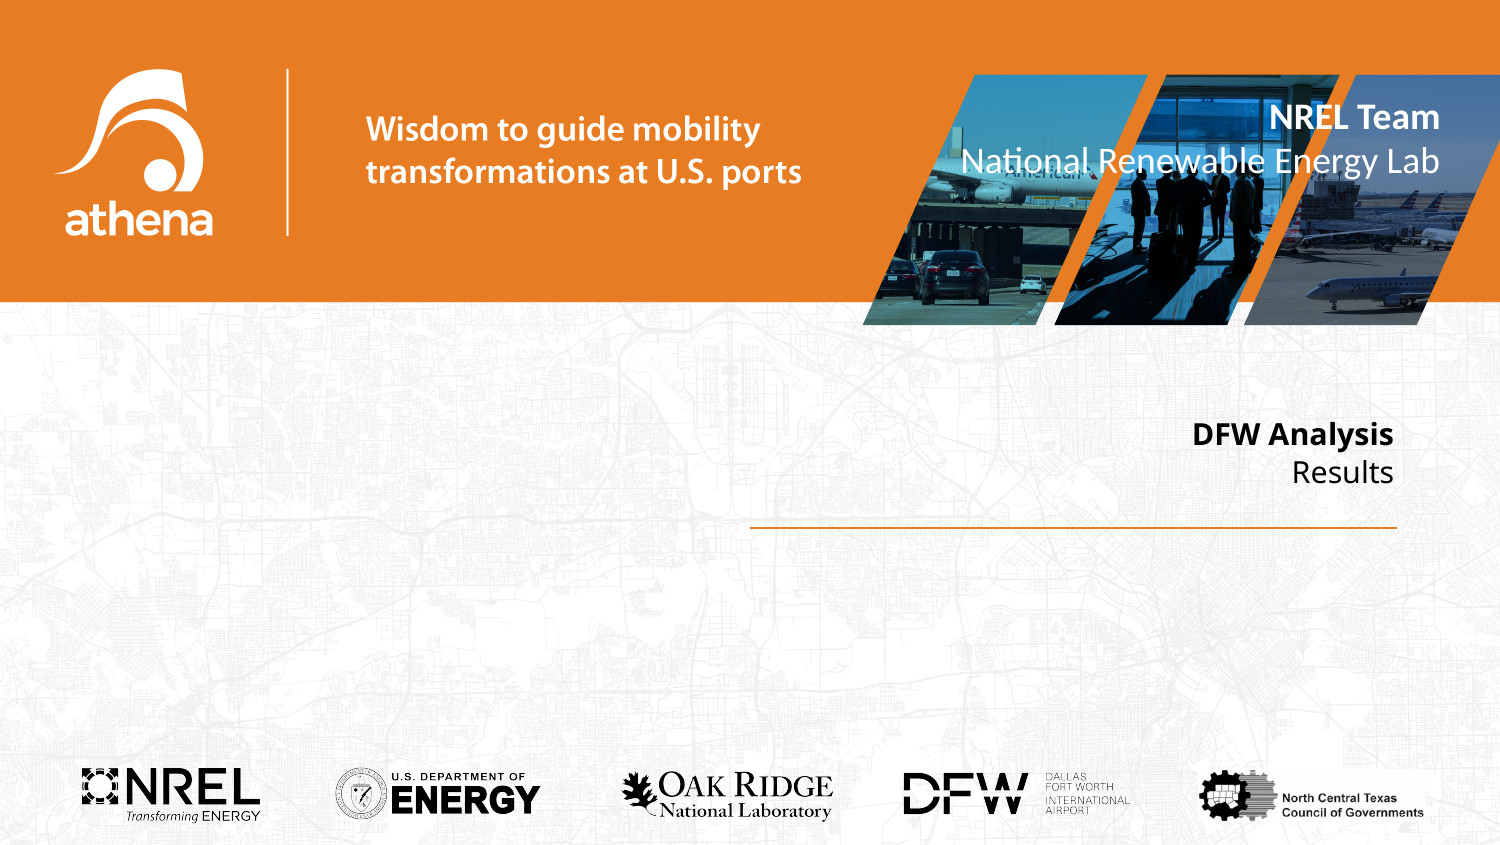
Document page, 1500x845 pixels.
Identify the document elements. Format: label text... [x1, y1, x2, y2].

picture [0, 0, 1500, 845]
title DFW Analysis Results [762, 370, 1410, 499]
subtitle NREL Team National Renewable Energy Lab [920, 14, 1456, 269]
